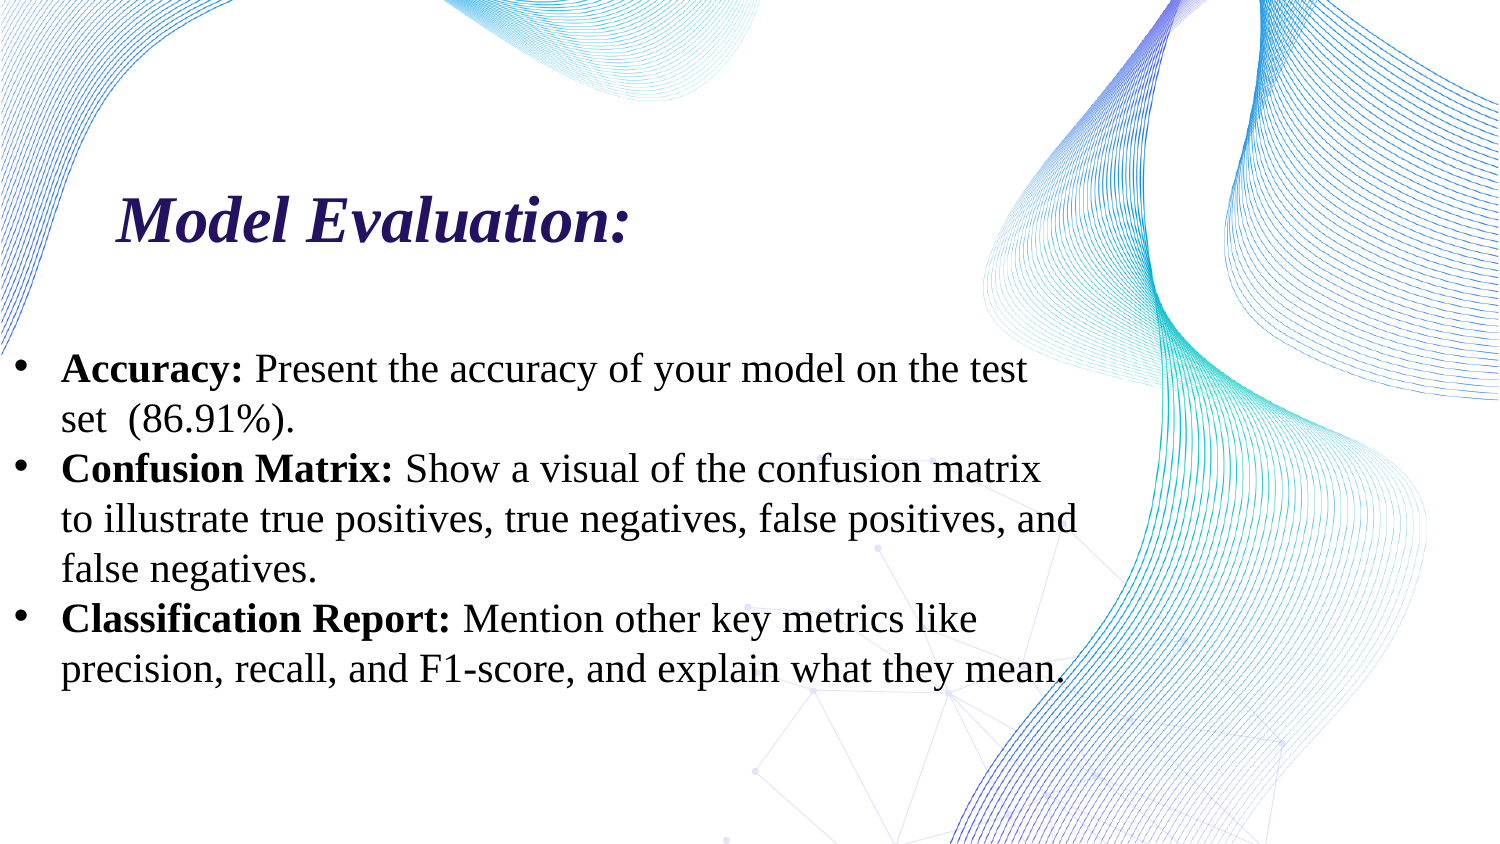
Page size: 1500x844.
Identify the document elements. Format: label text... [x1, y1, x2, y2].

picture [0, 0, 776, 332]
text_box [629, 512, 934, 844]
text_box Accuracy: Present the accuracy of your model on the test set (86.91%). Confusion Matrix: Show a visual of the confusion matrix to illustrate true positives, true negatives, false positives, and false negatives. Classification Report: Mention other key metrics like precision, recall, and F1-score, and explain what they mean. [0, 332, 934, 698]
subtitle Model Evaluation: [0, 160, 726, 272]
picture [939, 0, 1499, 844]
